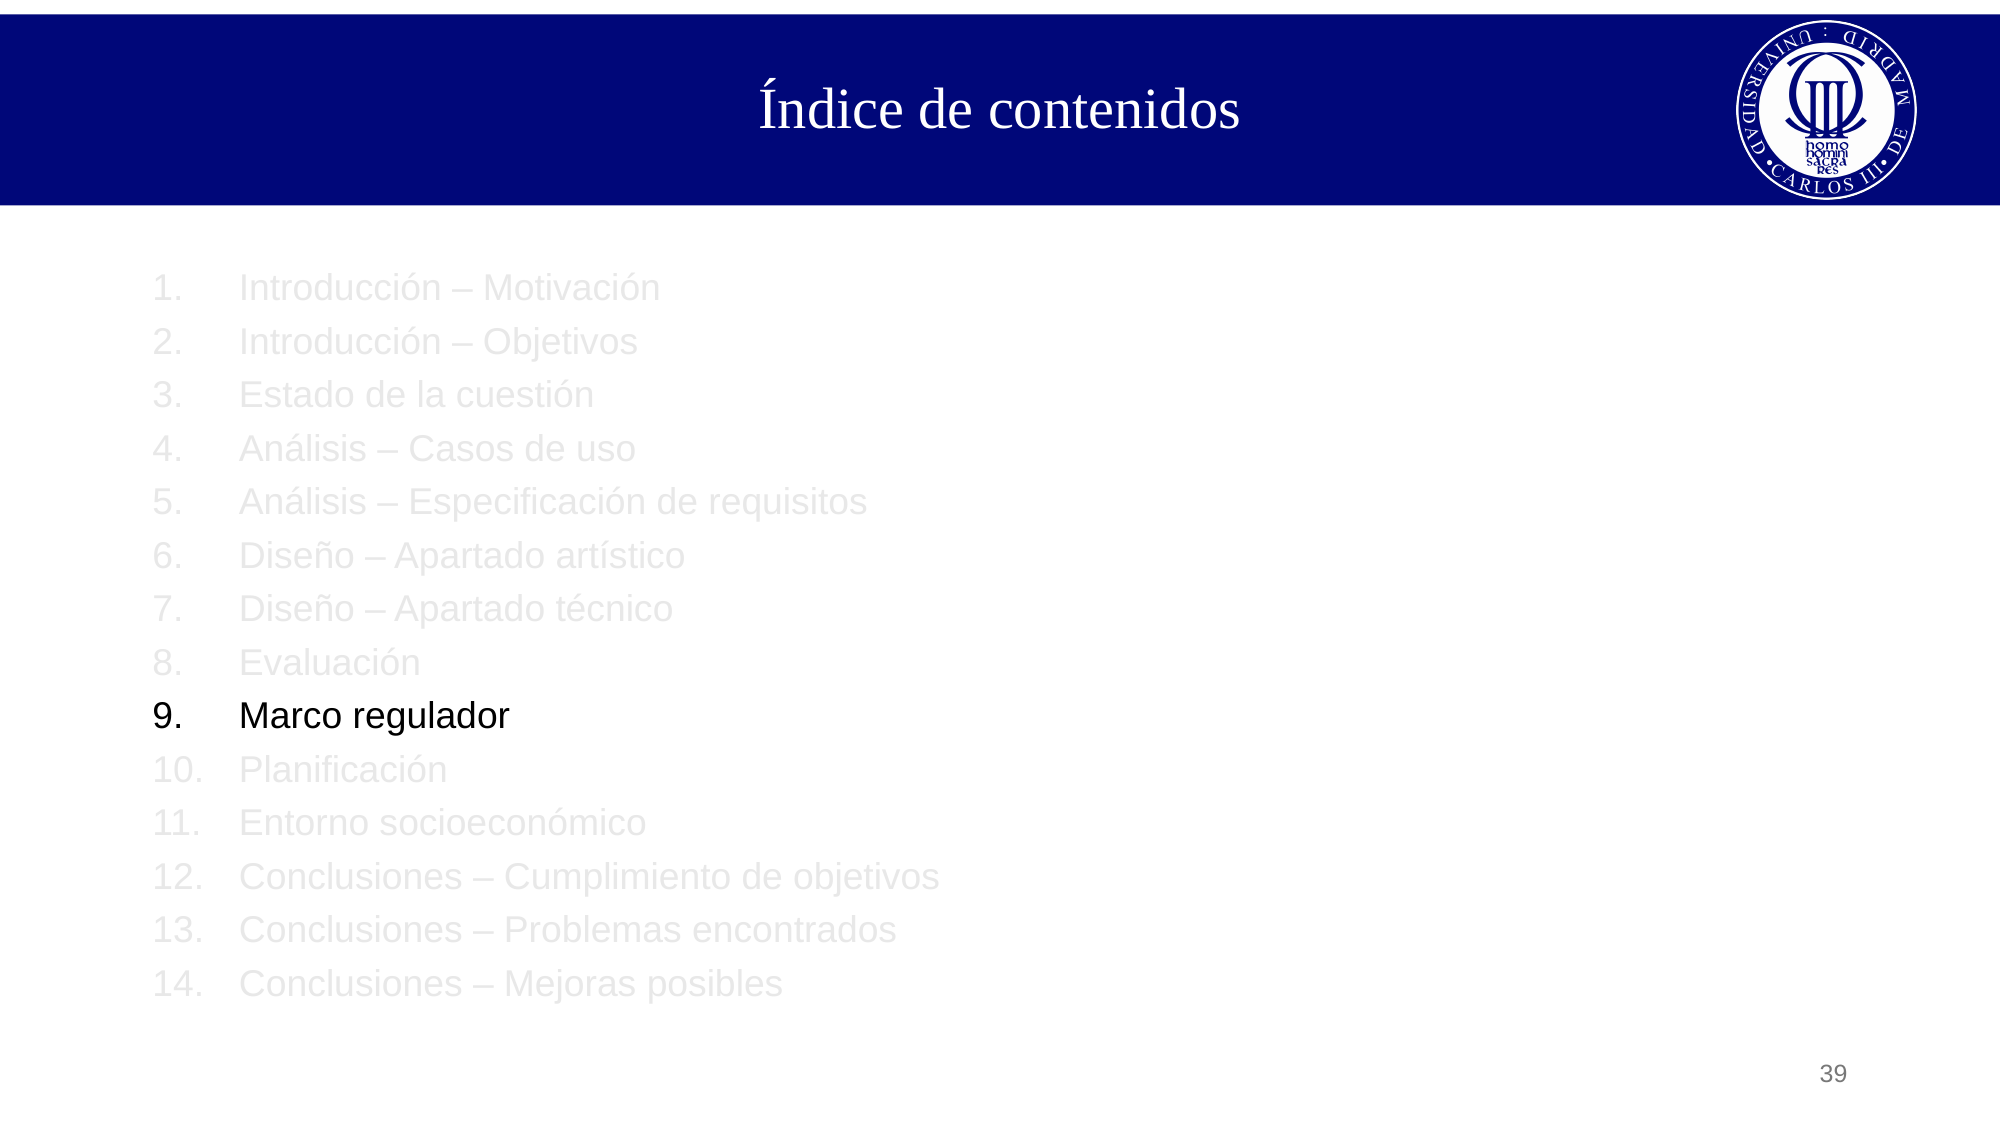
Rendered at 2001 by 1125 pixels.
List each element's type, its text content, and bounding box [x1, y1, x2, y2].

list Introducción – Motivación Introducción – Objetivos Estado de la cuestión Análisis – Casos de uso Análisis – Especificación de requisitos Diseño – Apartado artístico Diseño – Apartado técnico Evaluación Marco regulador Planificación Entorno socioeconómico Conclusiones – Cumplimiento de objetivos Conclusiones – Problemas encontrados Conclusiones – Mejoras posibles [137, 261, 1863, 1014]
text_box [0, 13, 2000, 206]
slide_number 39 [1412, 1042, 1863, 1103]
